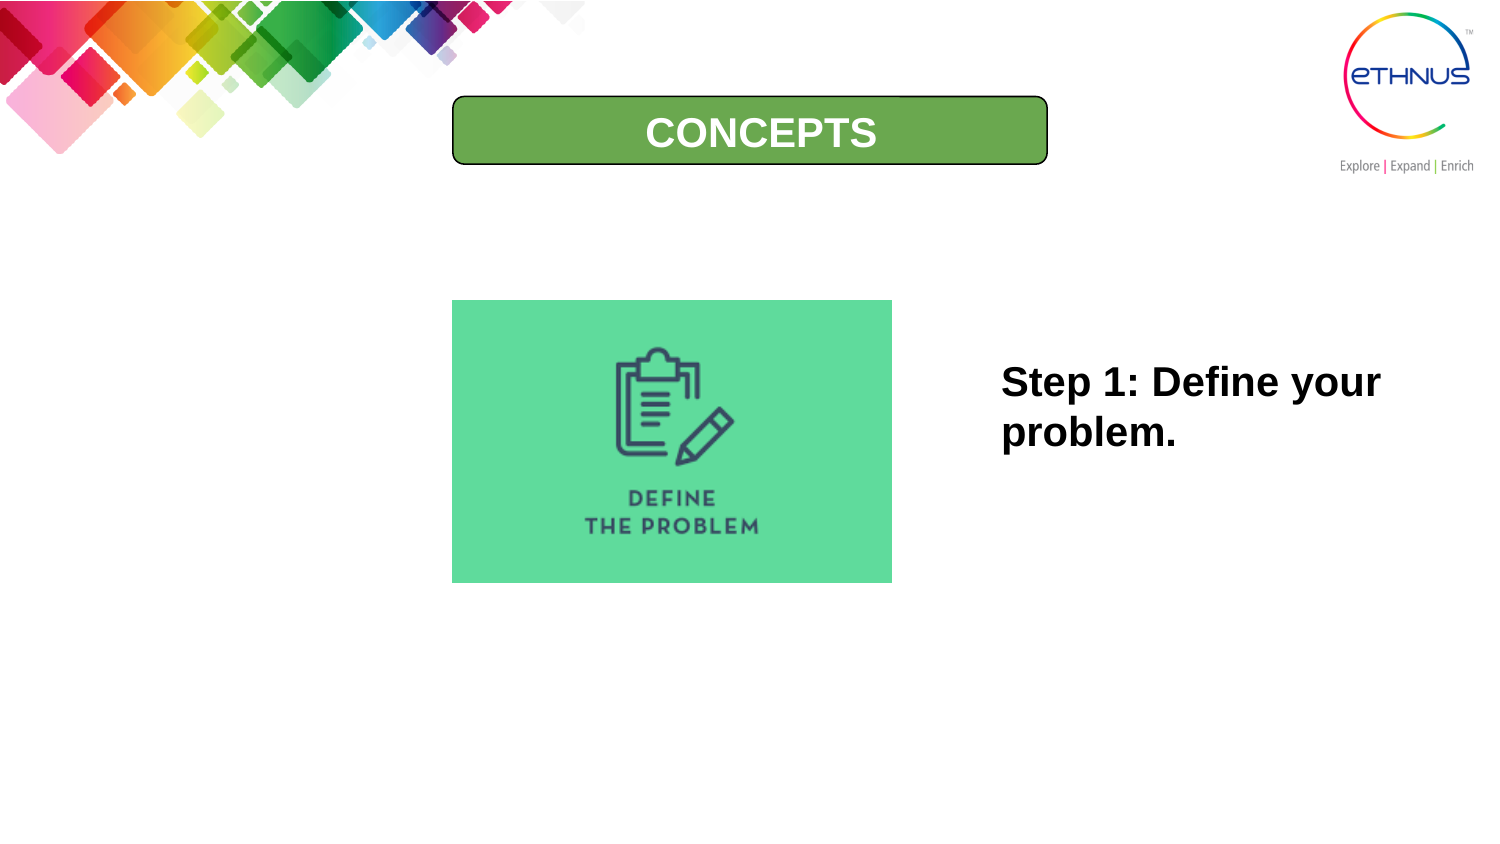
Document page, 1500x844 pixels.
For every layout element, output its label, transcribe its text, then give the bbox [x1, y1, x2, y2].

picture [1327, 0, 1500, 182]
picture [0, 1, 585, 154]
text_box Step 1: Define your problem. [986, 339, 1479, 470]
text_box CONCEPTS [459, 96, 1048, 165]
picture [452, 300, 893, 583]
